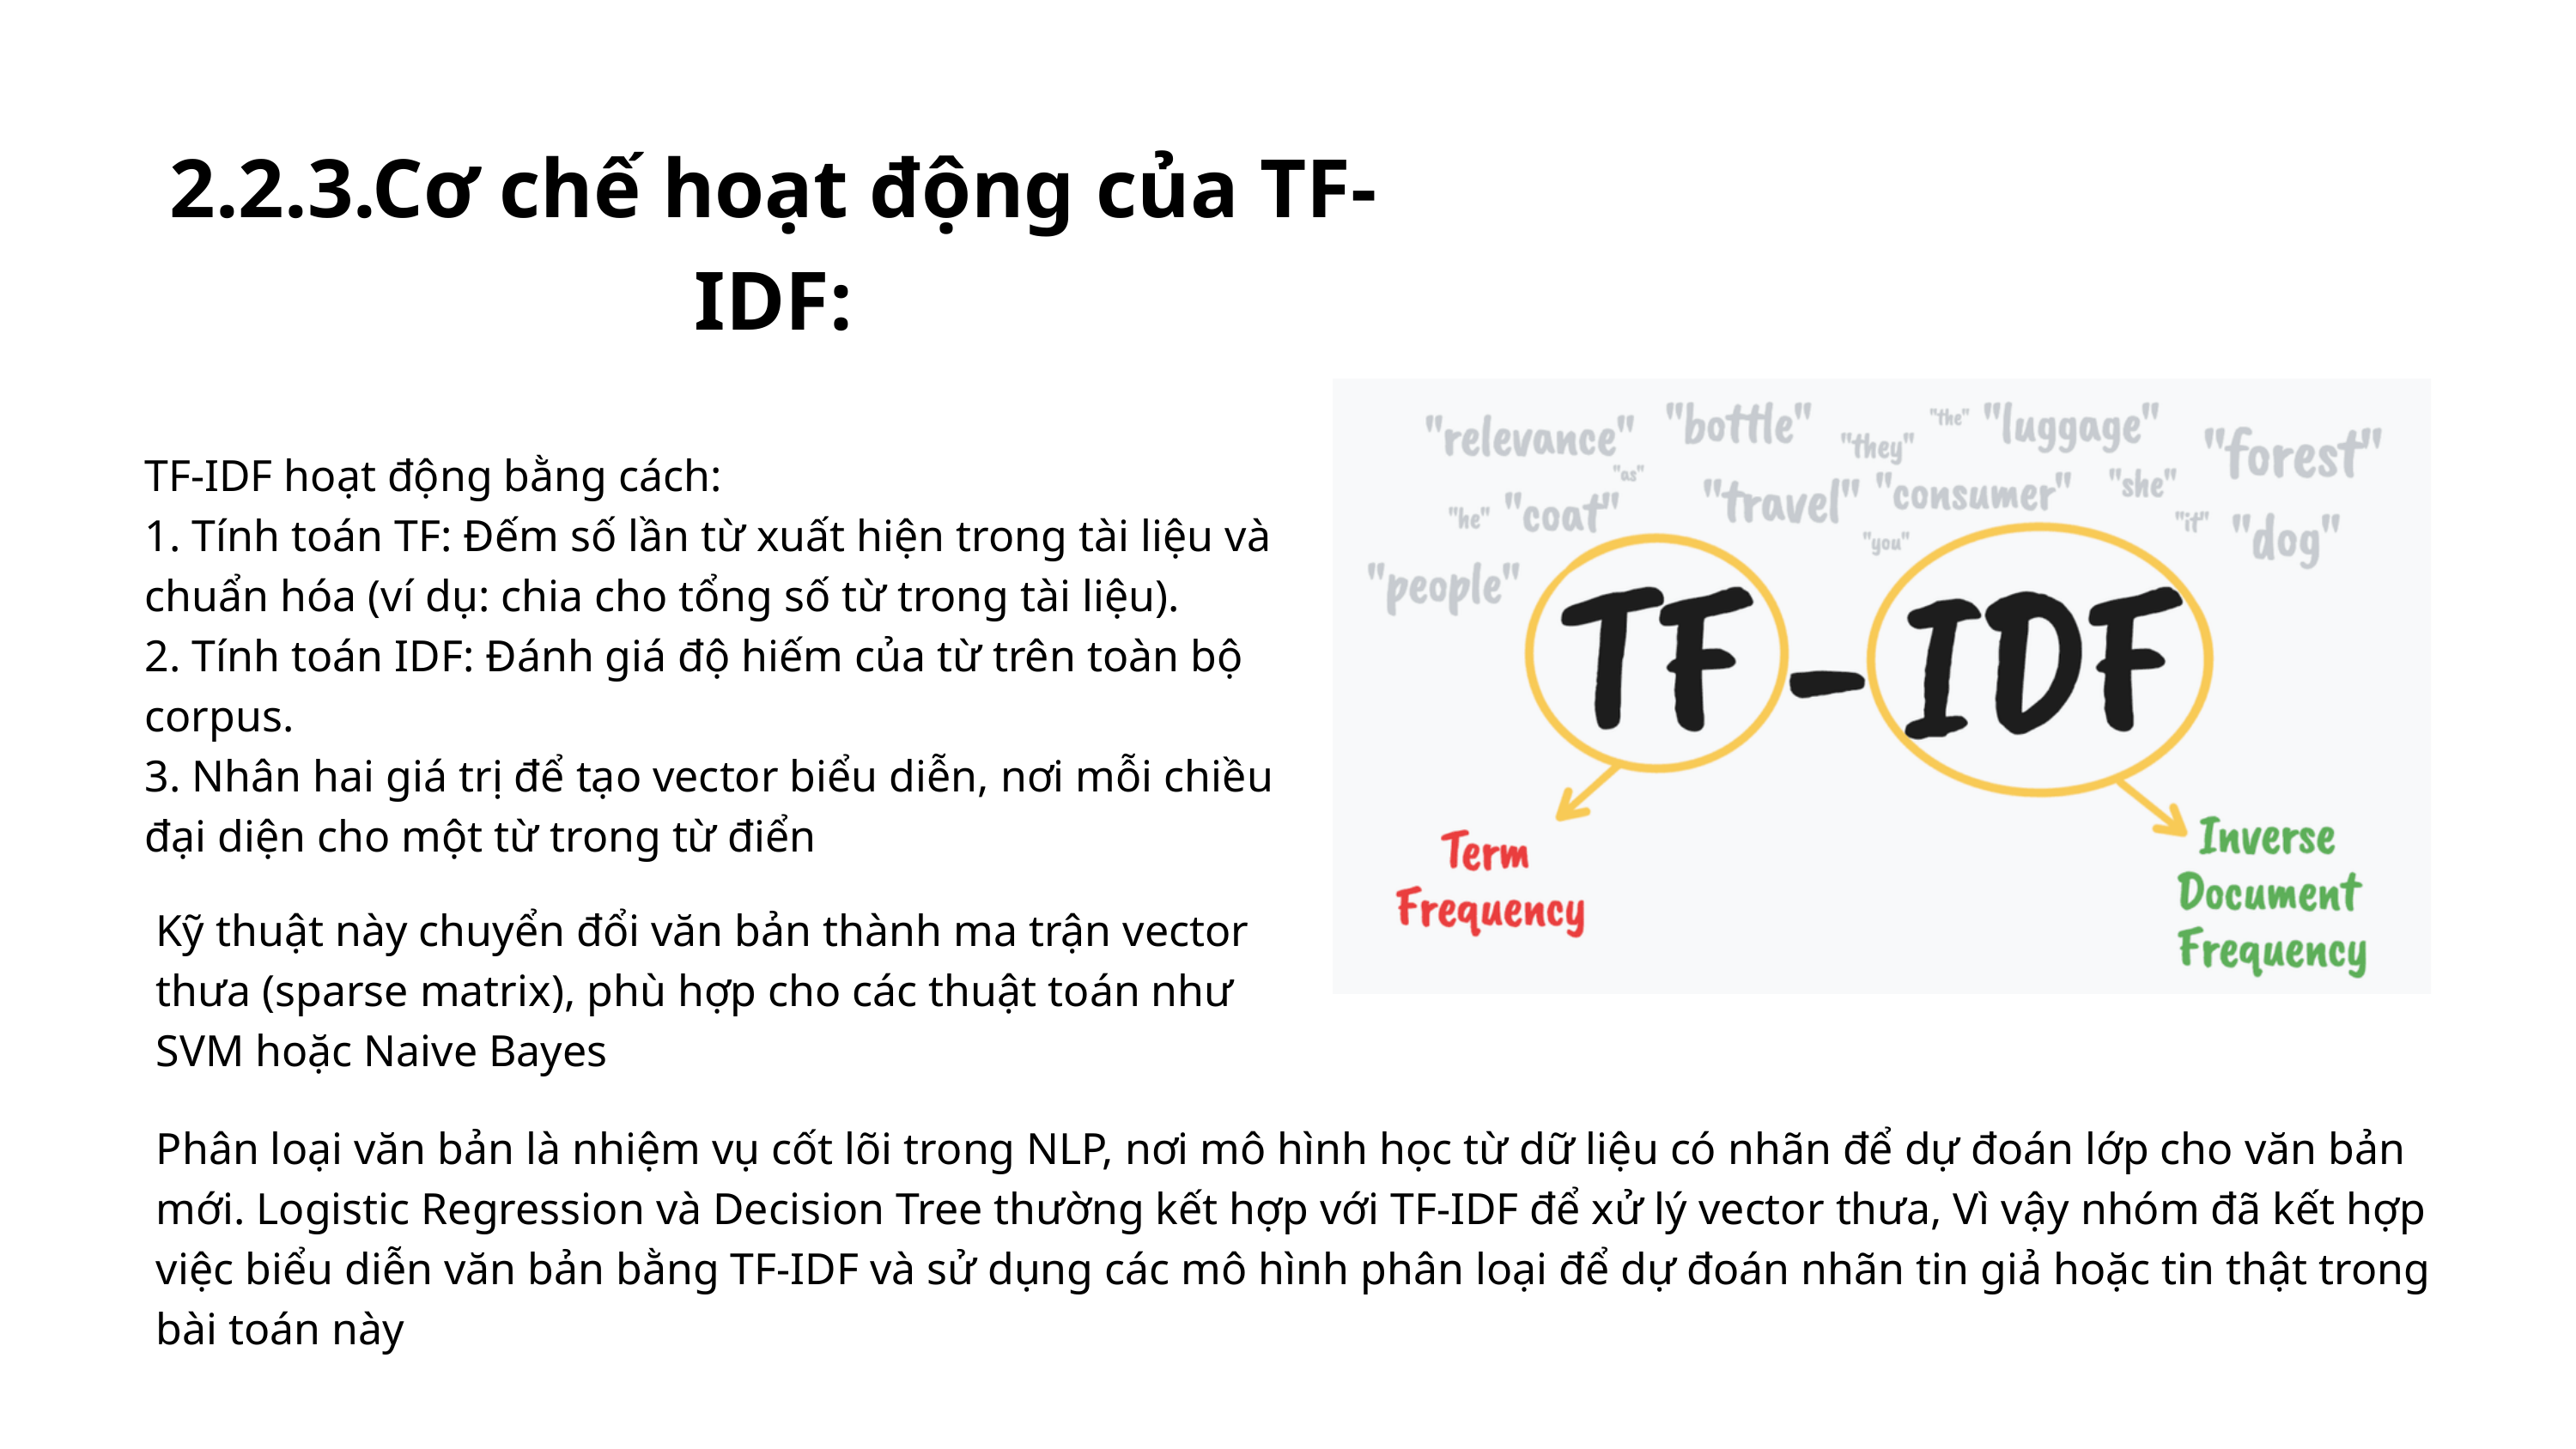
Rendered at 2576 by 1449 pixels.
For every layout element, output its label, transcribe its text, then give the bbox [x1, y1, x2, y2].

text_box 2.2.3.Cơ chế hoạt động của TF-IDF: [144, 120, 1403, 346]
text_box TF-IDF hoạt động bằng cách: 1. Tính toán TF: Đếm số lần từ xuất hiện trong tài liệu và chuẩn hóa (ví dụ: chia cho tổng số từ trong tài liệu). 2. Tính toán IDF: Đánh giá độ hiếm của từ trên toàn bộ corpus. 3. Nhân hai giá trị để tạo vector biểu diễn, nơi mỗi chiều đại diện cho một từ trong từ điển [144, 440, 1289, 861]
text_box [1333, 379, 2432, 994]
text_box Phân loại văn bản là nhiệm vụ cốt lõi trong NLP, nơi mô hình học từ dữ liệu có nhãn để dự đoán lớp cho văn bản mới. Logistic Regression và Decision Tree thường kết hợp với TF-IDF để xử lý vector thưa, Vì vậy nhóm đã kết hợp việc biểu diễn văn bản bằng TF-IDF và sử dụng các mô hình phân loại để dự đoán nhãn tin giả hoặc tin thật trong bài toán này [155, 1113, 2454, 1354]
text_box Kỹ thuật này chuyển đổi văn bản thành ma trận vector thưa (sparse matrix), phù hợp cho các thuật toán như SVM hoặc Naive Bayes [155, 894, 1300, 1076]
